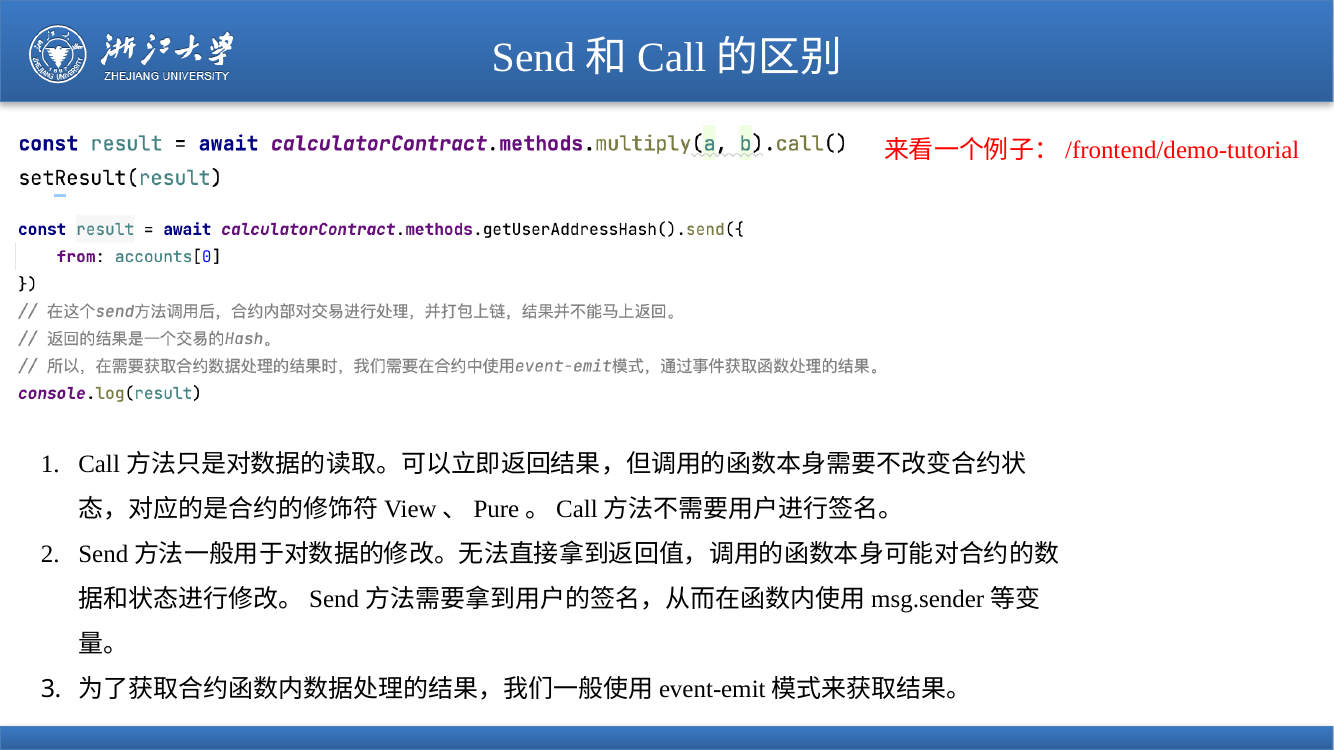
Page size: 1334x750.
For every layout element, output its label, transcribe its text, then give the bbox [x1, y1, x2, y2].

text_box Call方法只是对数据的读取。可以立即返回结果，但调用的函数本身需要不改变合约状态，对应的是合约的修饰符View、Pure。Call方法不需要用户进行签名。 Send方法一般用于对数据的修改。无法直接拿到返回值，调用的函数本身可能对合约的数据和状态进行修改。Send方法需要拿到用户的签名，从而在函数内使用msg.sender等变量。 为了获取合约函数内数据处理的结果，我们一般使用event-emit模式来获取结果。 [25, 425, 1075, 710]
picture [0, 125, 860, 197]
title Send和Call的区别 [0, 19, 1334, 91]
text_box 来看一个例子：/frontend/demo-tutorial [869, 125, 1334, 171]
picture [11, 211, 882, 412]
